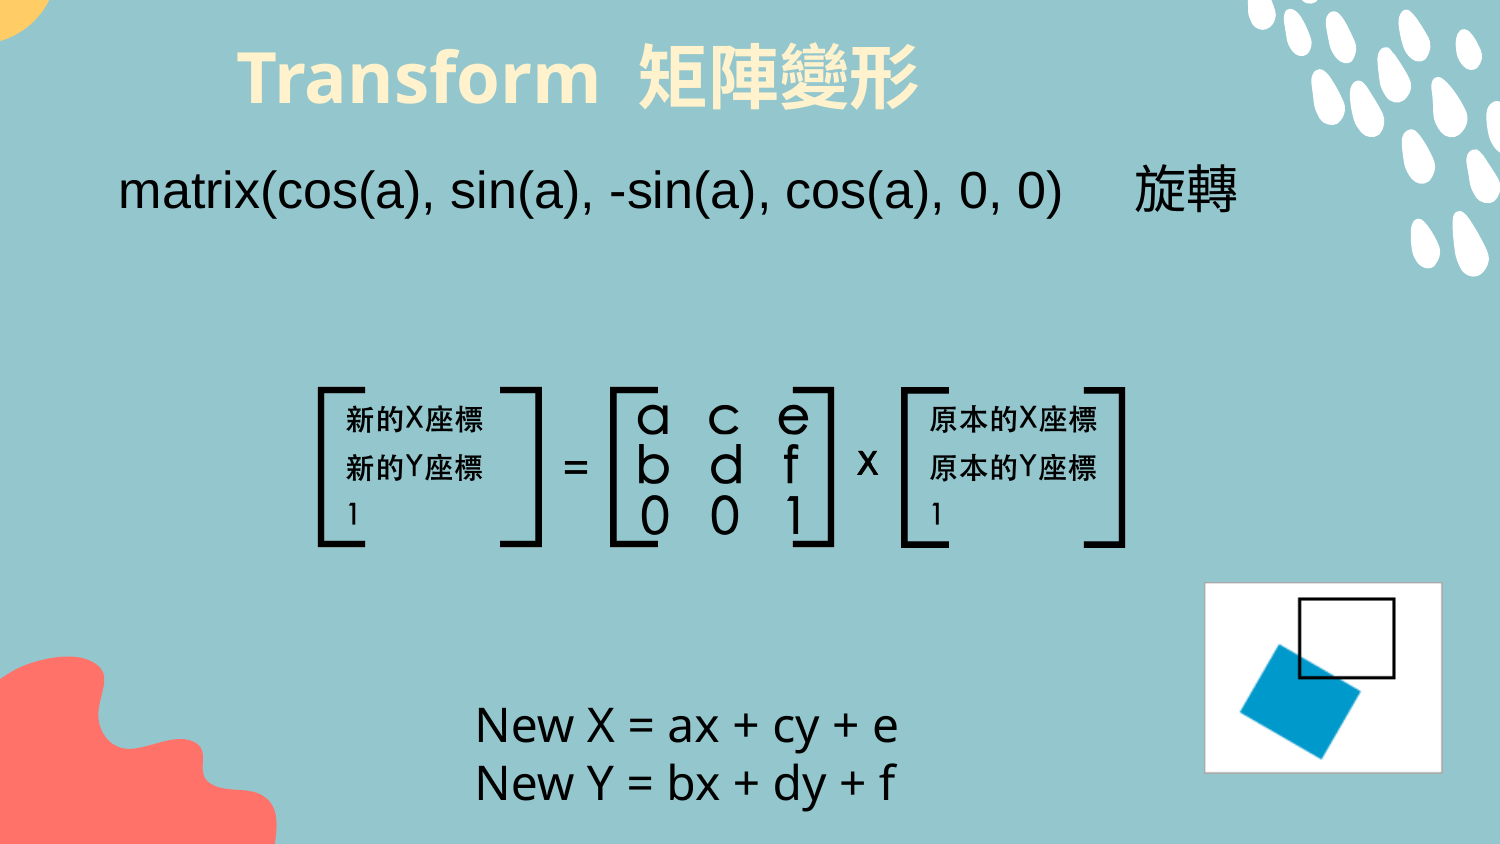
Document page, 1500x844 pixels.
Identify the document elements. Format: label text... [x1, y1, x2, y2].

picture [260, 287, 1443, 774]
text_box matrix(cos(a), sin(a), -sin(a), cos(a), 0, 0) 旋轉 [29, 132, 1288, 265]
title Transform 矩陣變形 [221, 0, 1500, 133]
text_box [0, 0, 51, 42]
text_box New X = ax + cy + e New Y = bx + dy + f [459, 688, 1129, 821]
